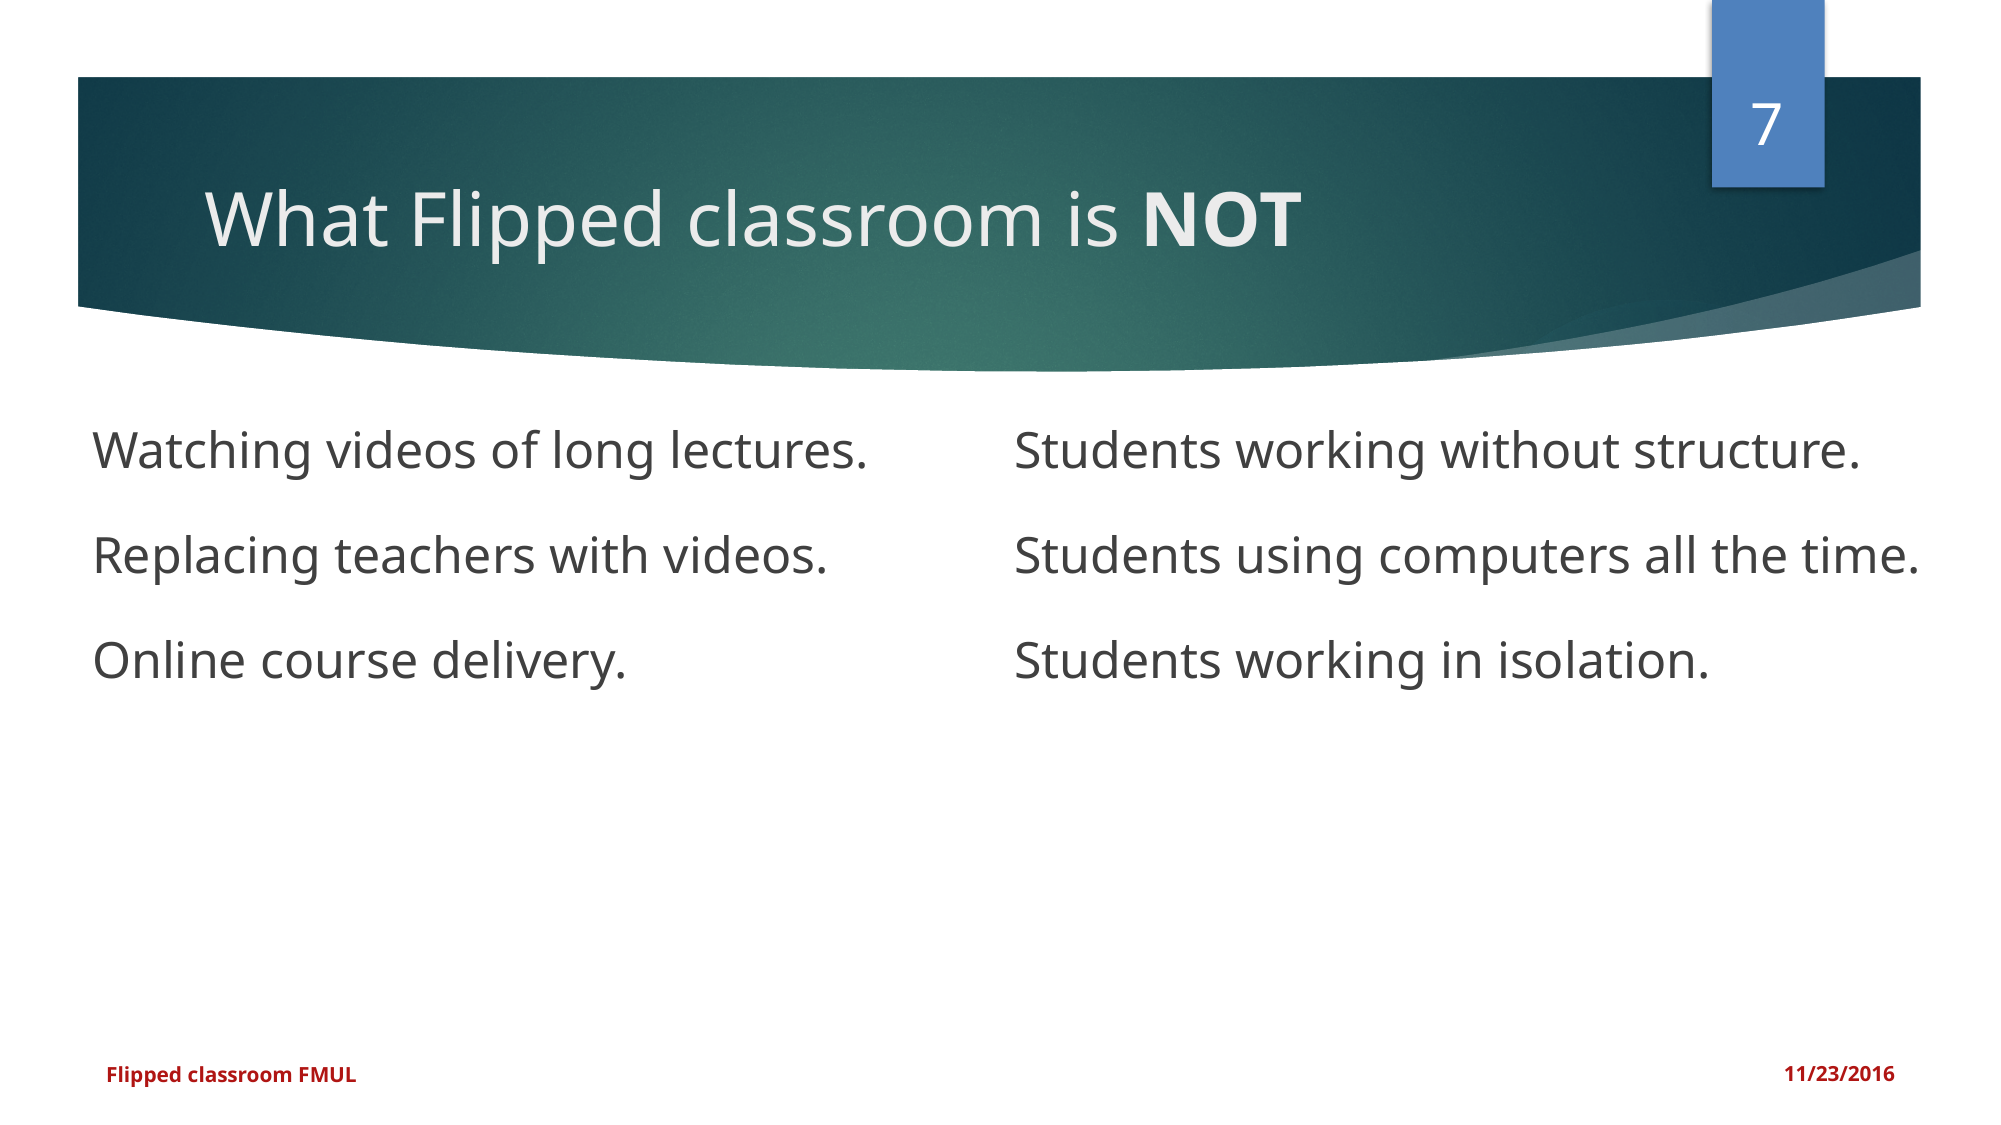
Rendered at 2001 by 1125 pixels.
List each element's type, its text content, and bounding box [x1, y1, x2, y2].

text_box Flipped classroom FMUL [91, 1048, 726, 1100]
text_box <number> [1644, 307, 1772, 343]
text_box Students working without structure. Students using computers all the time. Students working in isolation. [999, 411, 1983, 972]
text_box 11/23/2016 [1747, 1048, 1910, 1099]
picture [79, 78, 1920, 371]
text_box Watching videos of long lectures. Replacing teachers with videos. Online course delivery. [77, 411, 948, 972]
text_box <number> [1698, 48, 1836, 175]
text_box <number> [1520, 344, 1538, 354]
text_box What Flipped classroom is NOT [189, 158, 1638, 275]
